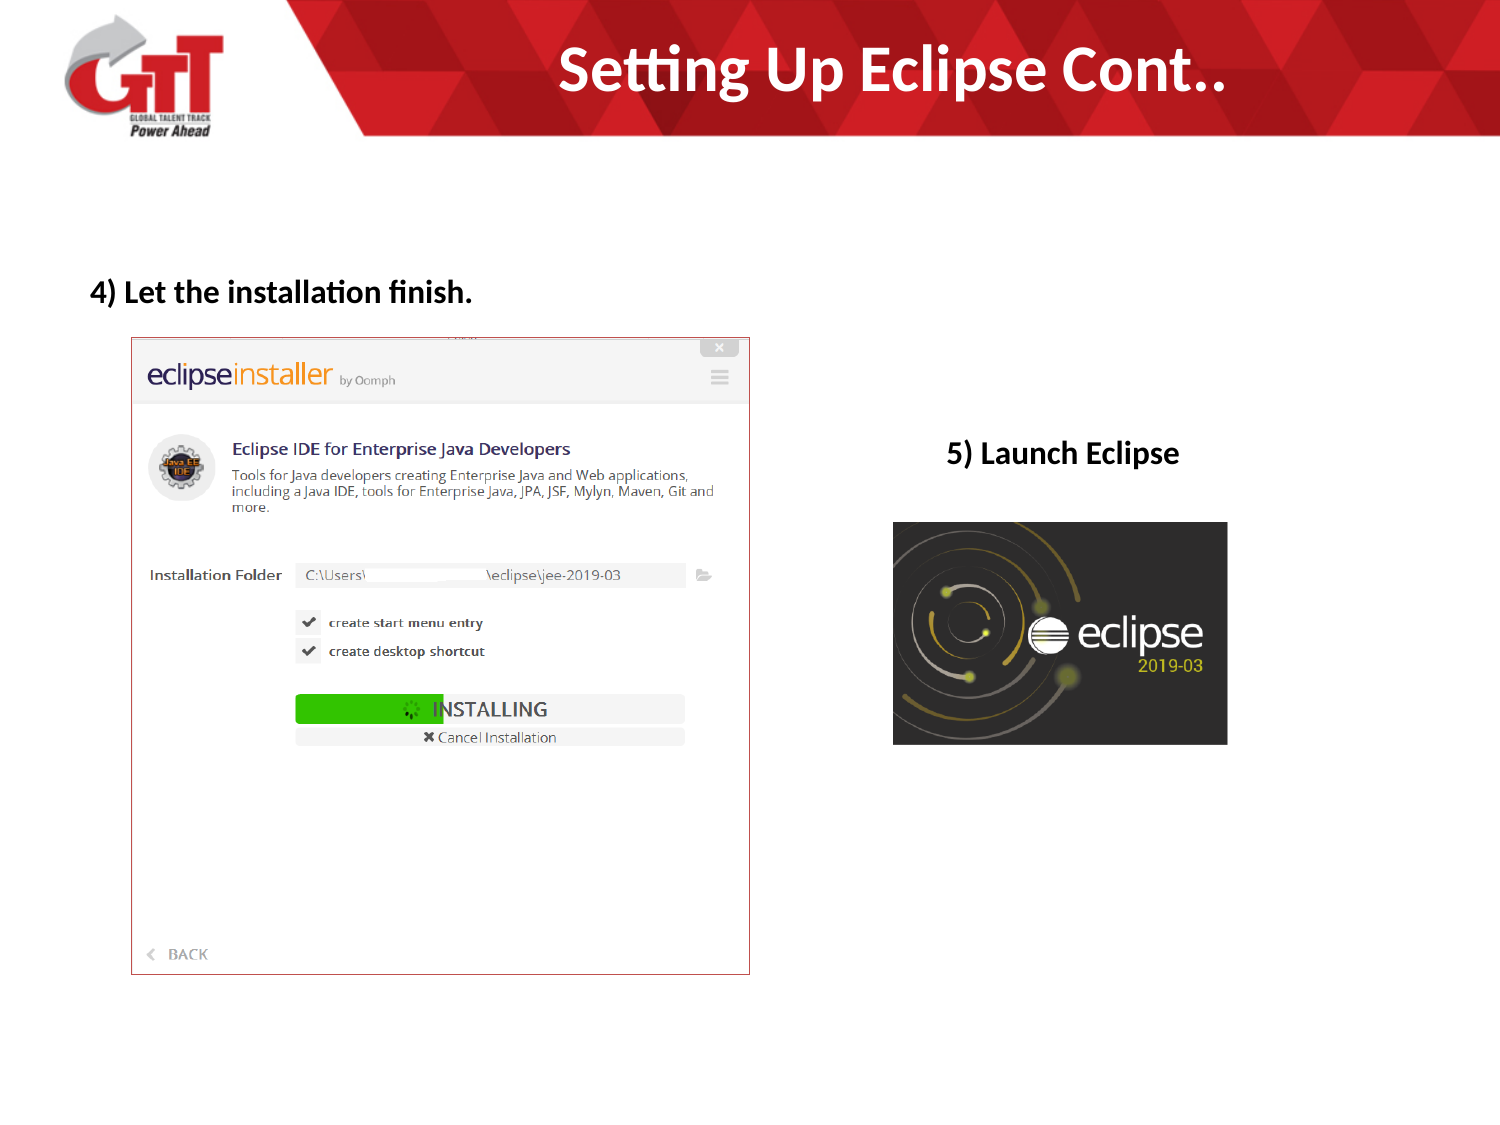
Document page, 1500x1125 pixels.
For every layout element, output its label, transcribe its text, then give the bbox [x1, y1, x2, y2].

picture [0, 0, 1500, 1125]
list 4) Let the installation finish. 5) Launch Eclipse [75, 262, 1425, 1005]
title Setting Up Eclipse Cont.. [324, 12, 1463, 118]
